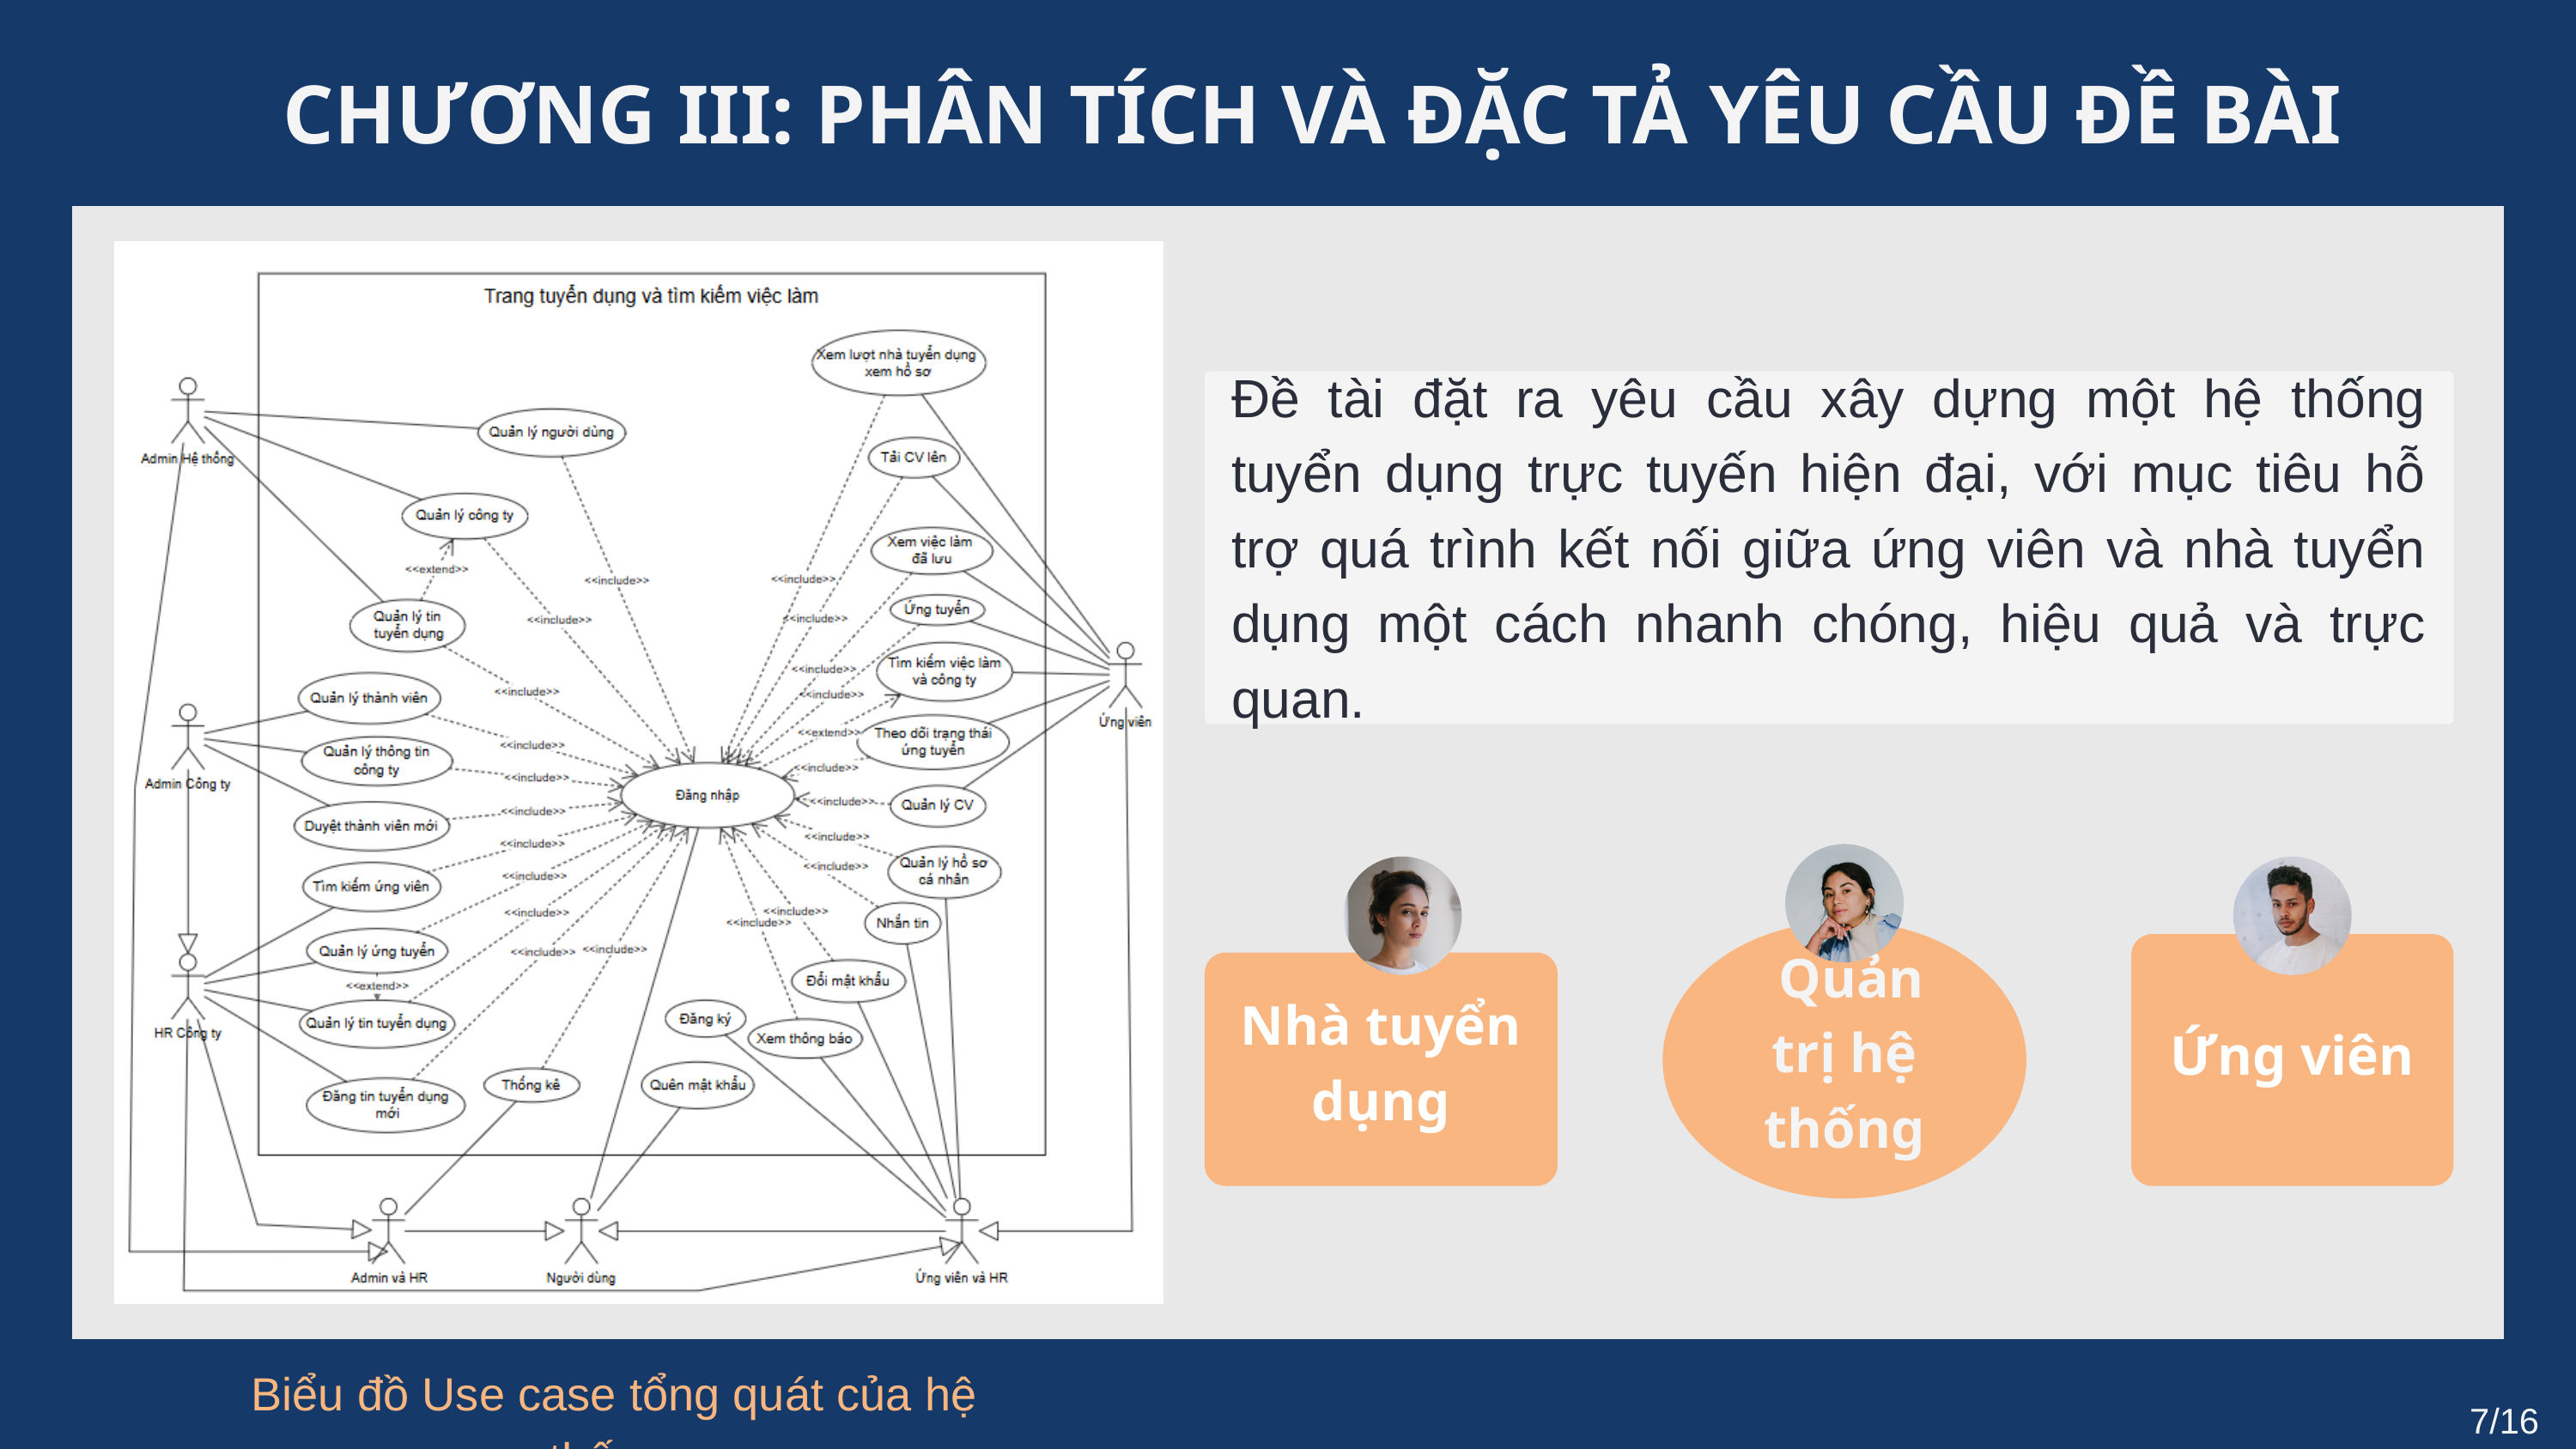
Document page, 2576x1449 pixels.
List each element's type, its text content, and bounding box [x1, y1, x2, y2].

text_box 7/16 [2469, 1394, 2574, 1441]
text_box Biểu đồ Use case tổng quát của hệ thống [174, 1355, 1042, 1449]
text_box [72, 205, 2504, 1340]
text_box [1204, 371, 2454, 724]
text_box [1662, 843, 2027, 1199]
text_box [1204, 856, 1558, 1186]
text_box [2130, 856, 2454, 1186]
text_box CHƯƠNG III: PHÂN TÍCH VÀ ĐẶC TẢ YÊU CẦU ĐỀ BÀI [97, 55, 2529, 161]
